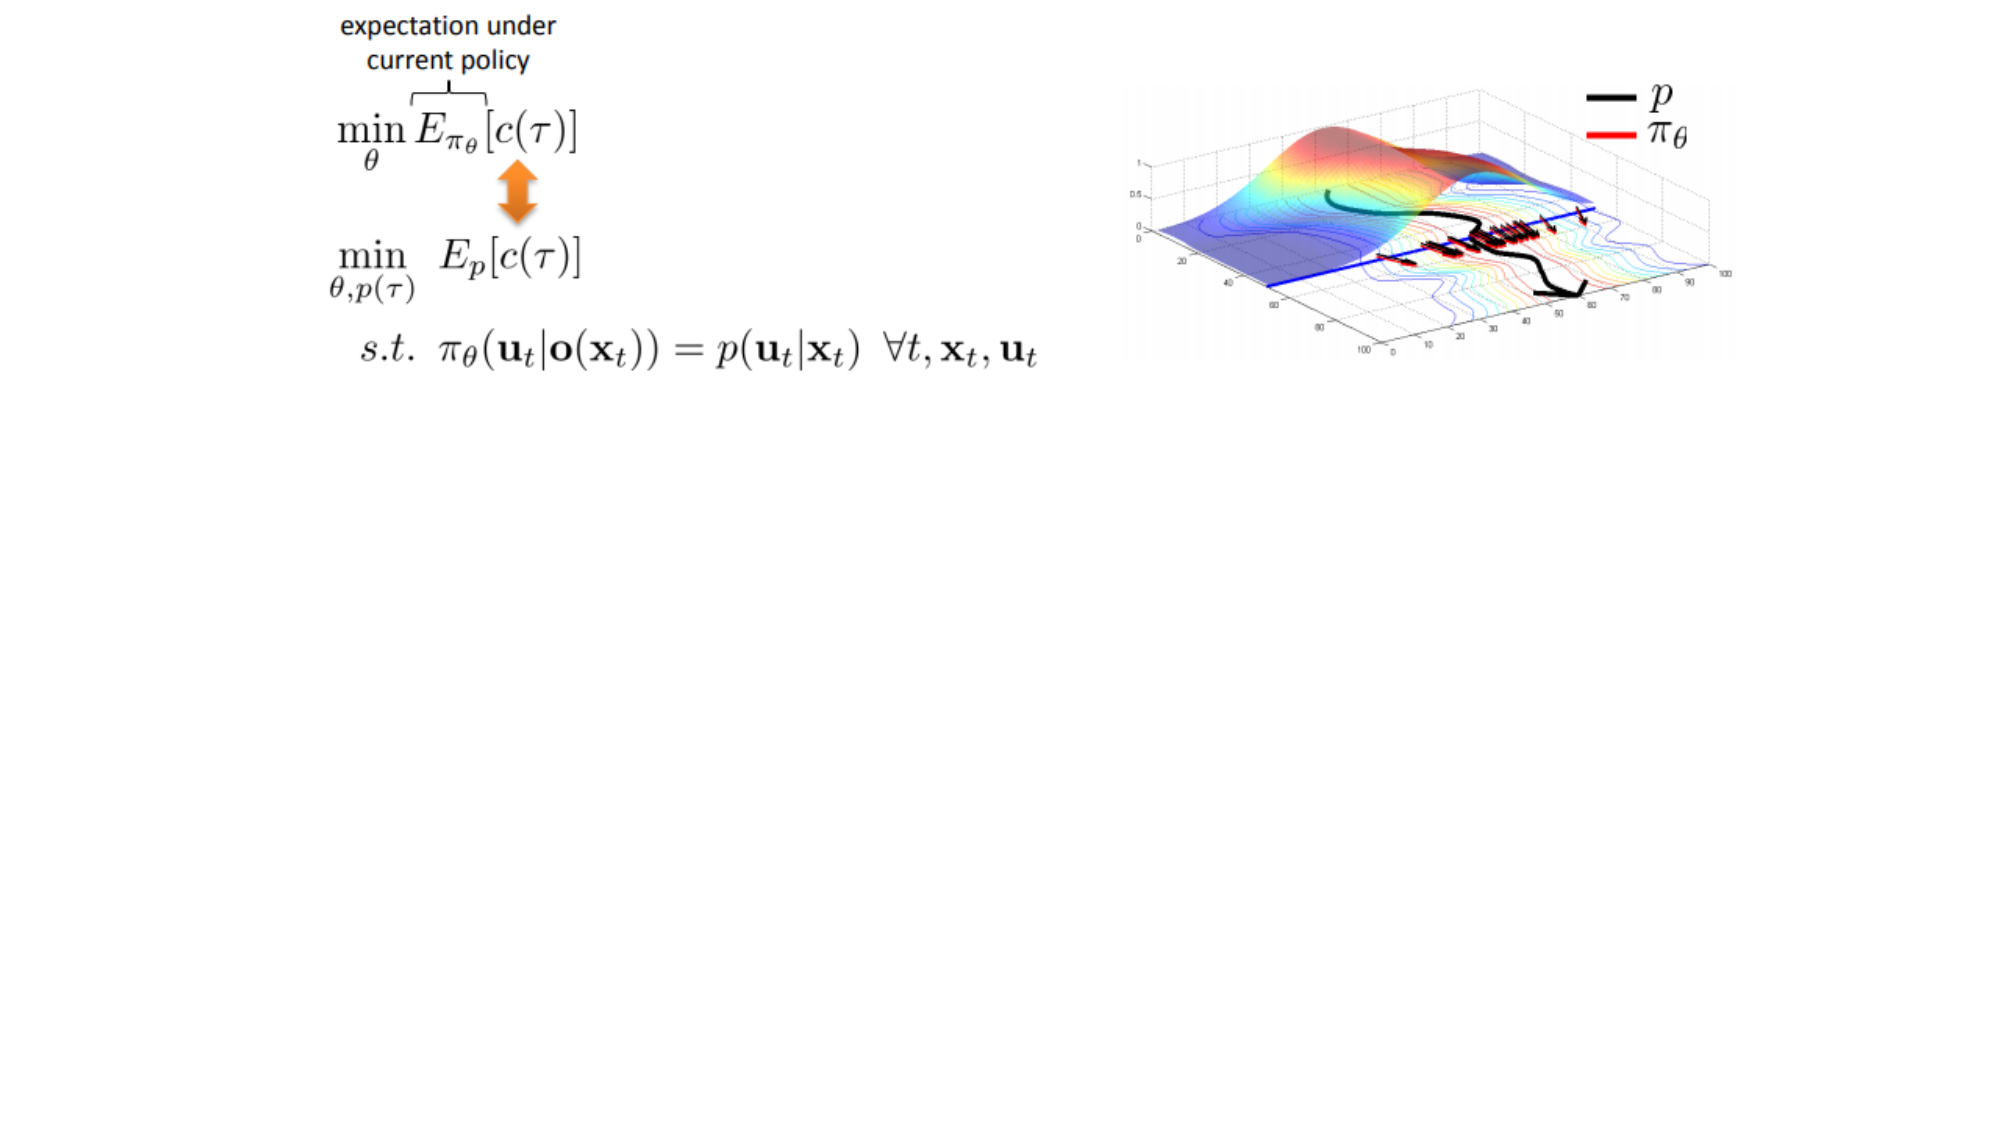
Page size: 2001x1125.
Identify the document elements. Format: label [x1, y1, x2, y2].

picture [256, 5, 1743, 1120]
